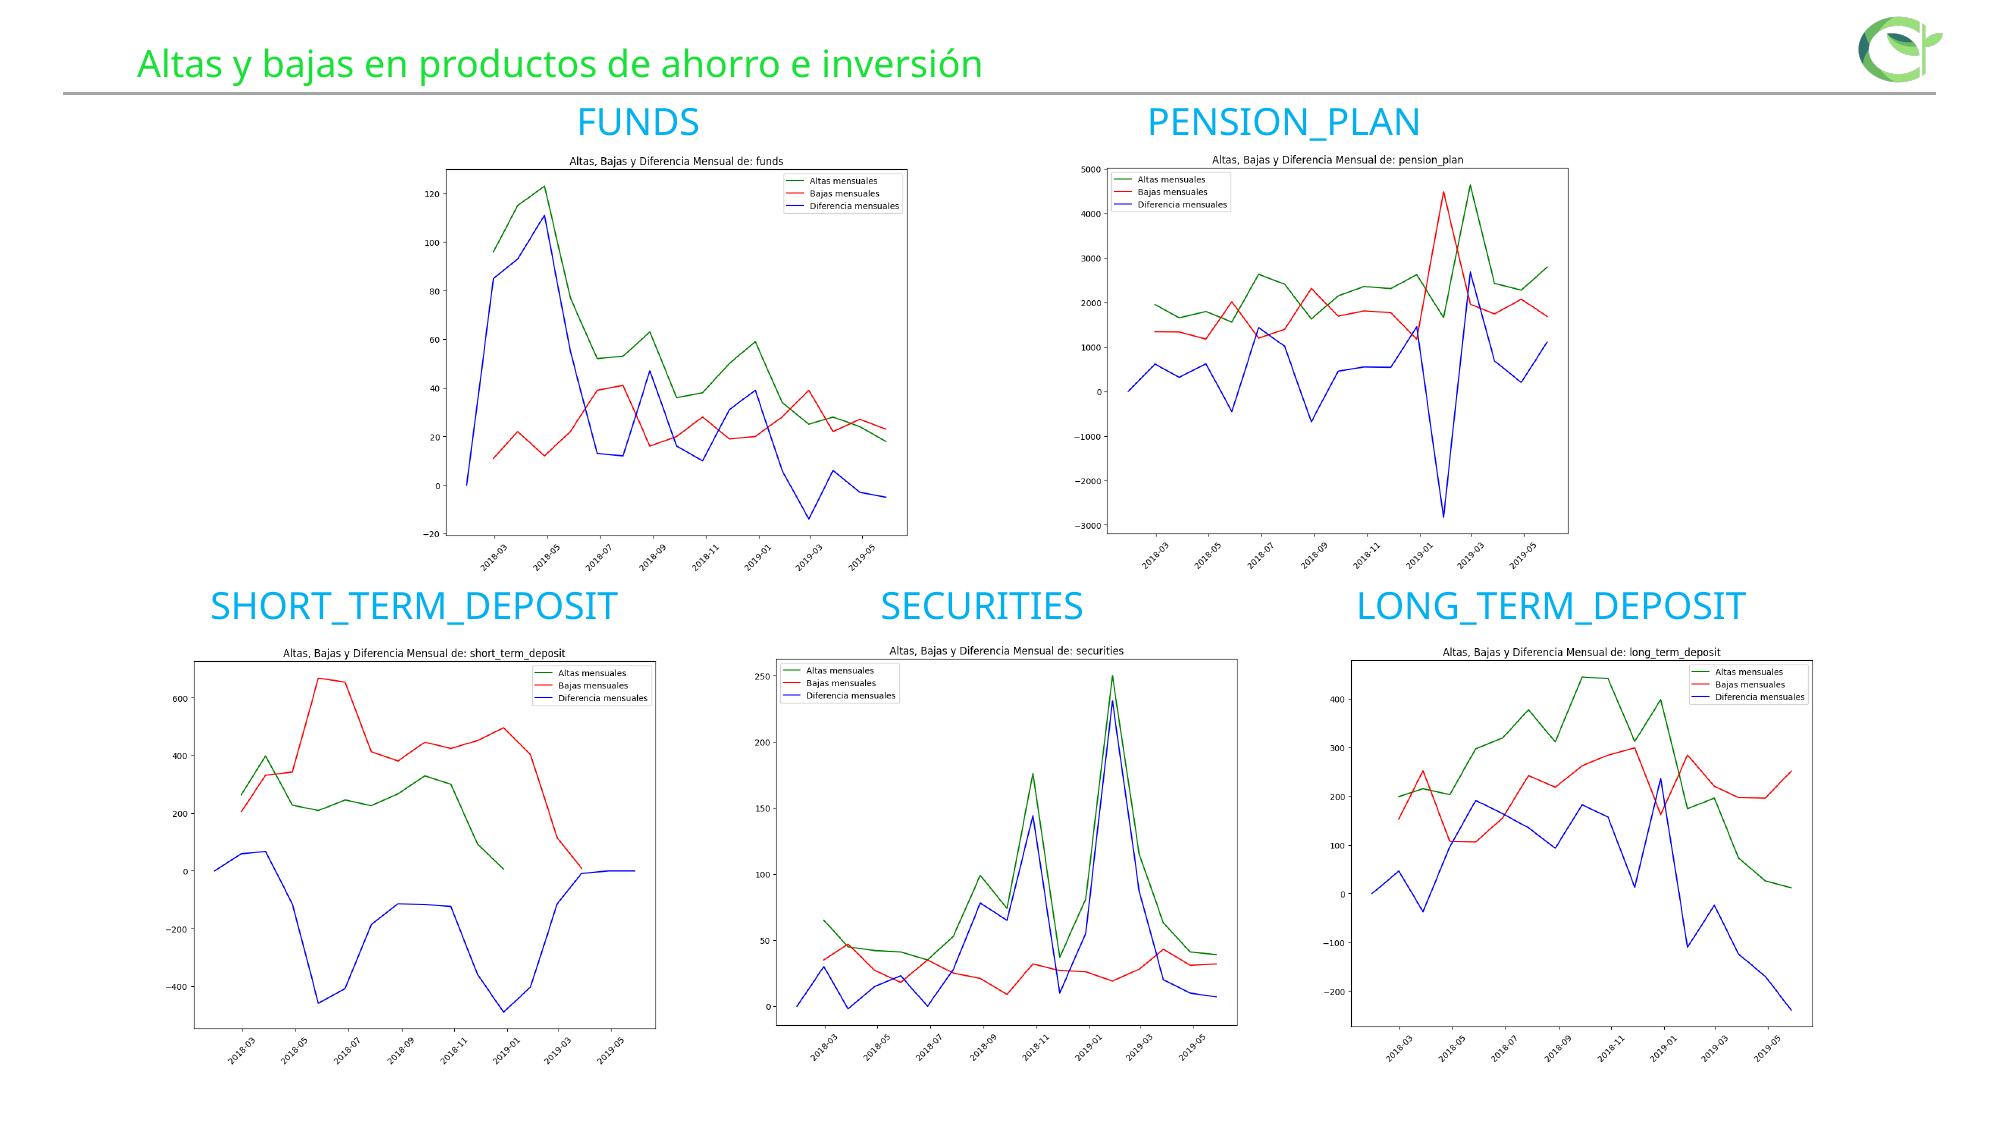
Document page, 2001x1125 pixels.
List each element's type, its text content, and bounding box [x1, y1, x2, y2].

picture [1848, 12, 1946, 85]
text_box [166, 640, 1827, 1072]
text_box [417, 149, 1583, 576]
text_box Altas y bajas en productos de ahorro e inversión [122, 32, 1123, 92]
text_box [176, 220, 2000, 635]
text_box FUNDS PENSION_PLAN [474, 95, 1573, 149]
